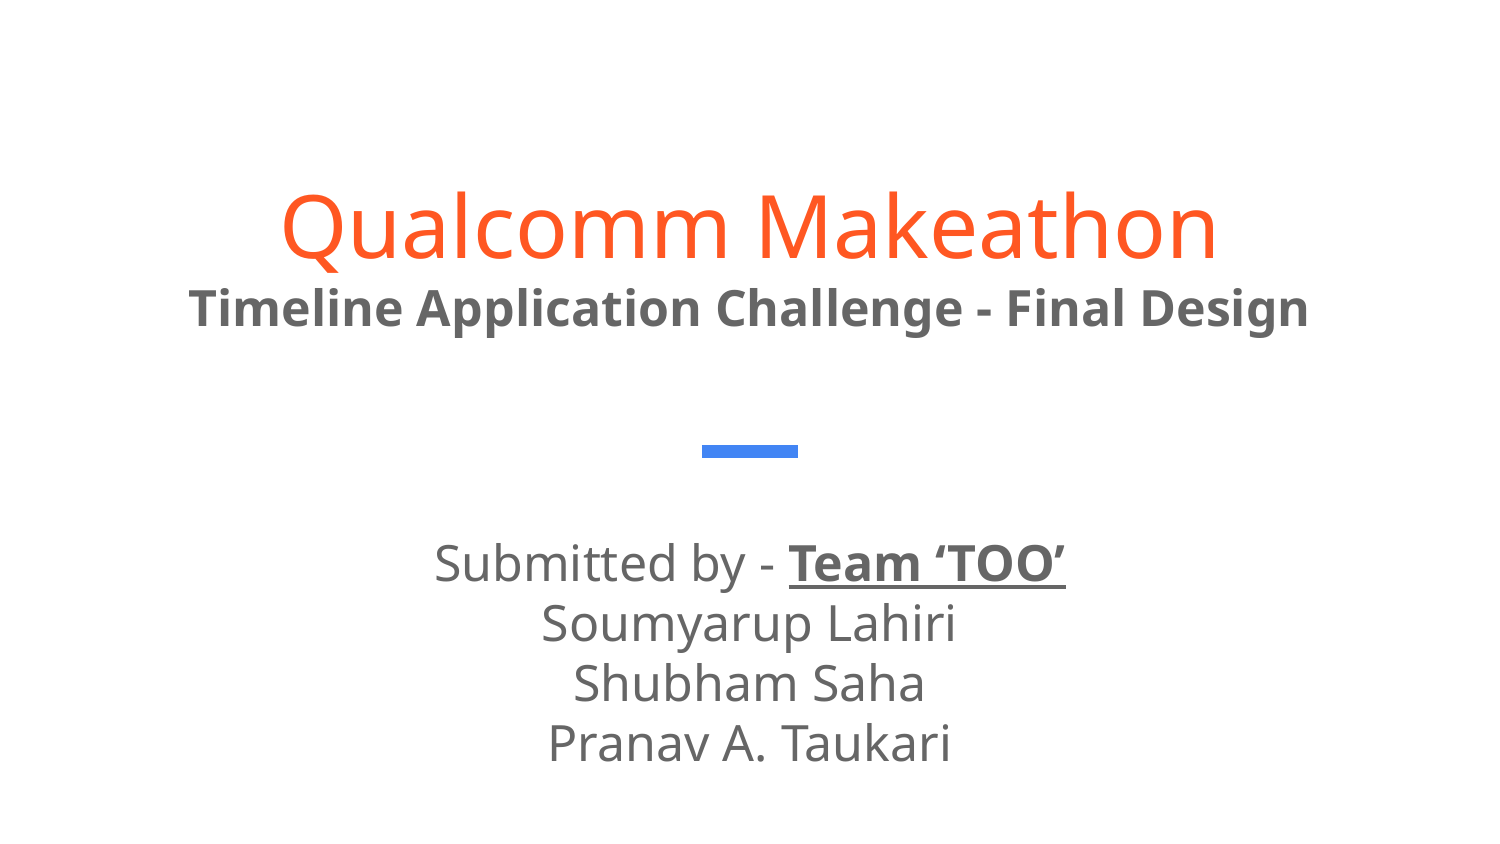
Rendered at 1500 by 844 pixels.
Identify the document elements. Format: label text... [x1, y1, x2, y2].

title Qualcomm Makeathon Timeline Application Challenge - Final Design [51, 127, 1449, 456]
subtitle Submitted by - Team ‘TOO’ Soumyarup Lahiri Shubham Saha Pranav A. Taukari [51, 456, 1449, 577]
